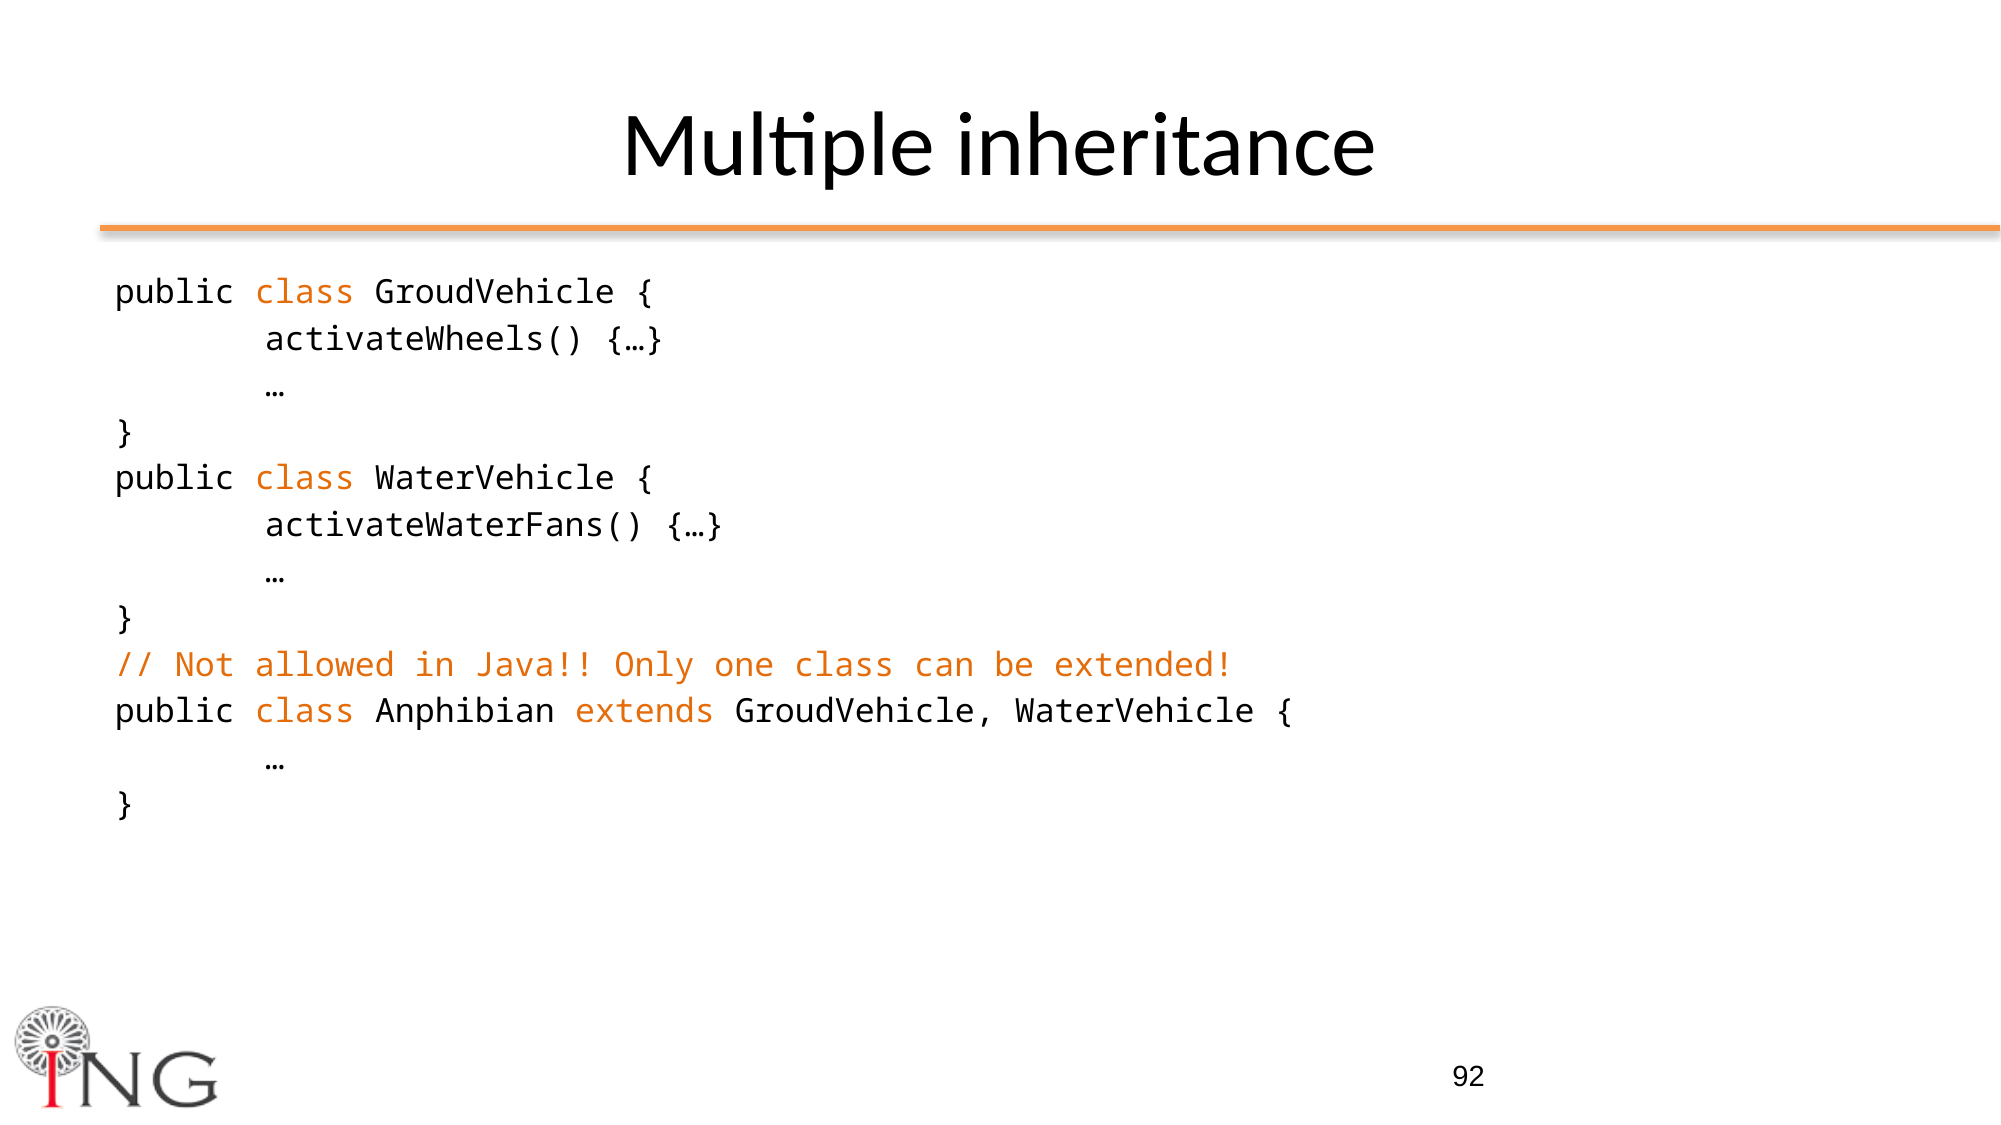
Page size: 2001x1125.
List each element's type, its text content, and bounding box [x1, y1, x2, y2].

list public class GroudVehicle { activateWheels() {…} … } public class WaterVehicle { activateWaterFans() {…} … } // Not allowed in Java!! Only one class can be extended! public class Anphibian extends GroudVehicle, WaterVehicle { … } [99, 262, 1900, 1005]
title Multiple inheritance [99, 45, 1900, 233]
picture [0, 987, 244, 1125]
text_box 92 [1437, 1049, 1750, 1125]
